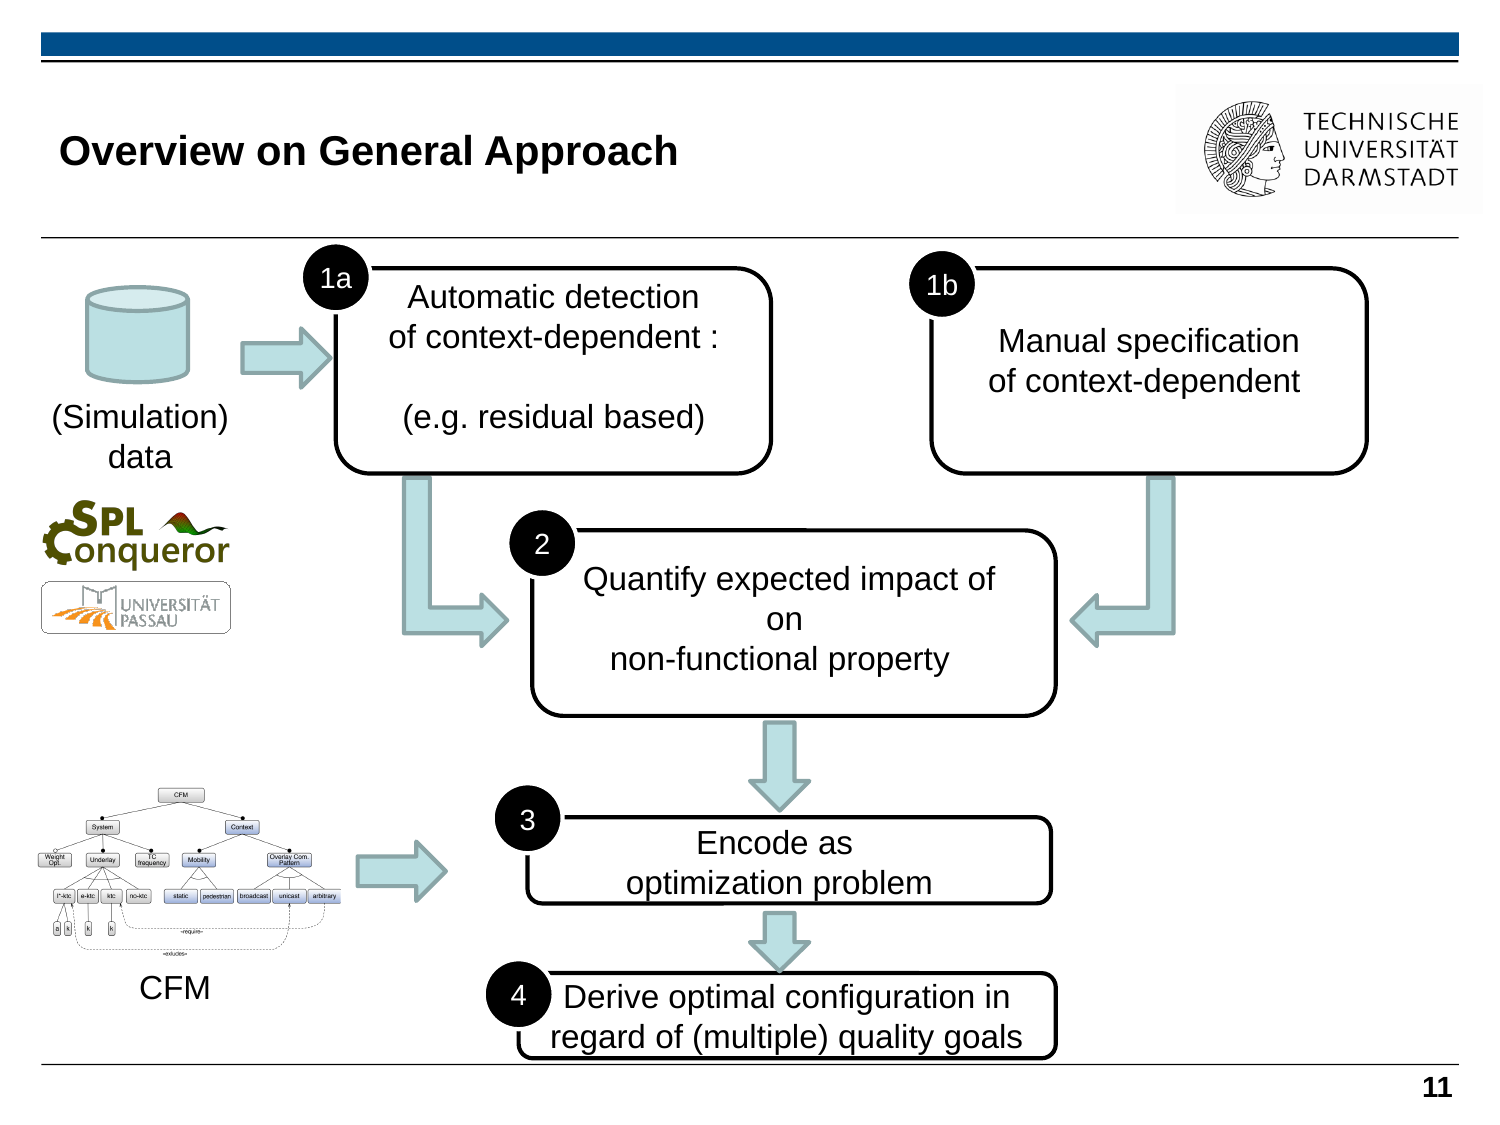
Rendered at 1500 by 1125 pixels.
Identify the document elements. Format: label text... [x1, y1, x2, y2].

text_box [530, 528, 1058, 718]
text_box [91, 290, 184, 308]
text_box CFM [124, 968, 227, 1014]
text_box [333, 266, 774, 476]
text_box [1069, 476, 1176, 649]
text_box 4 [481, 957, 556, 1032]
text_box [525, 815, 1054, 906]
title Overview on General Approach [58, 80, 1187, 218]
picture [1187, 84, 1483, 214]
text_box [240, 326, 333, 390]
text_box [748, 910, 812, 974]
text_box [355, 839, 448, 903]
text_box [748, 720, 812, 813]
picture [41, 498, 232, 575]
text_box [40, 582, 232, 634]
text_box Encode as optimization problem [532, 903, 1027, 909]
text_box [401, 476, 510, 649]
text_box 3 [490, 781, 565, 856]
text_box 1b [904, 246, 980, 321]
text_box [516, 970, 1058, 1061]
text_box (Simulation) data [36, 387, 245, 483]
text_box [85, 285, 191, 385]
text_box Derive optimal configuration in regard of (multiple) quality goals [521, 1056, 1054, 1063]
text_box Derive optimal configuration in regard of (multiple) quality goals [785, 967, 1054, 975]
picture [36, 786, 341, 959]
text_box 1a [298, 240, 373, 315]
text_box 2 [505, 506, 580, 581]
text_box [929, 266, 1369, 476]
